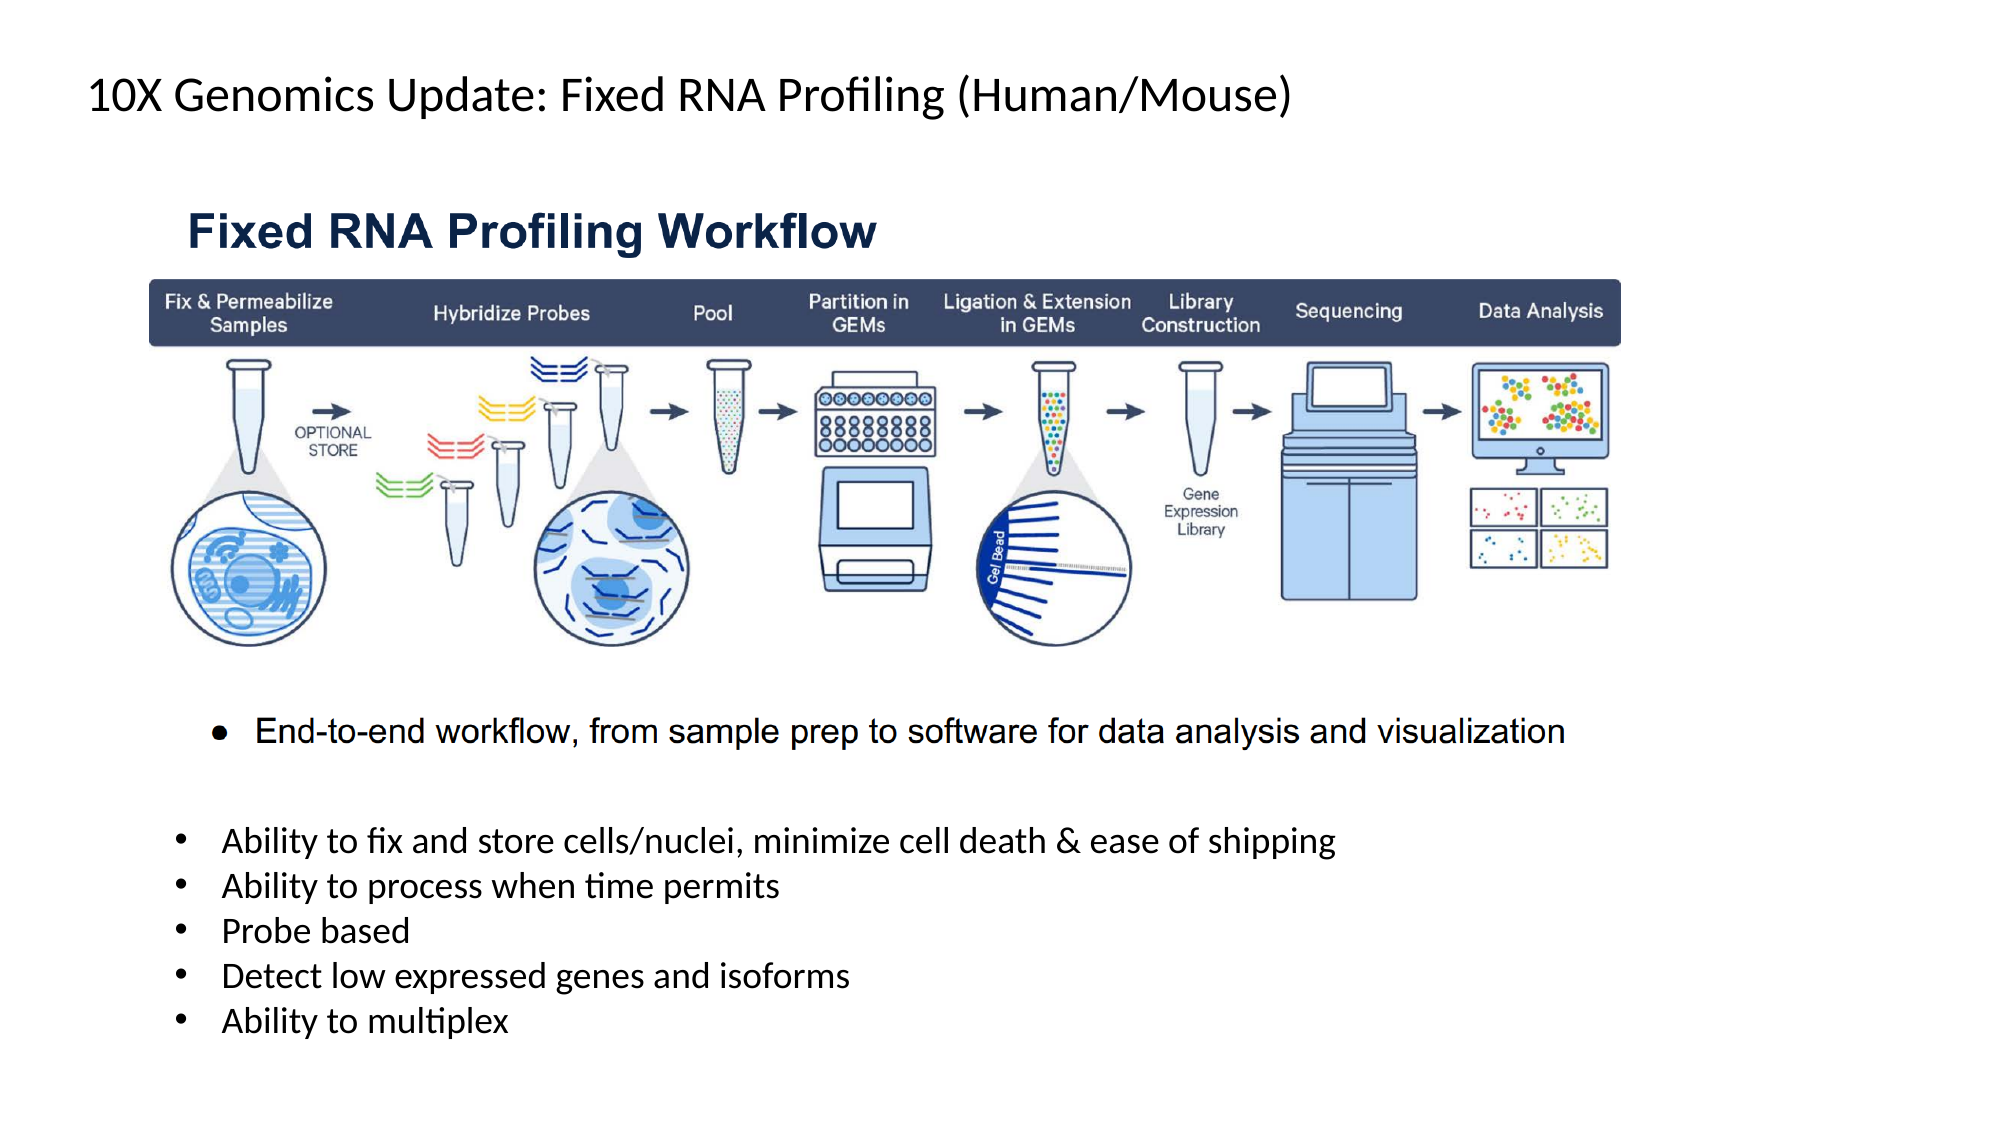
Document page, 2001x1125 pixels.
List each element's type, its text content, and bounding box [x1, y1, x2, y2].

text_box Ability to fix and store cells/nuclei, minimize cell death & ease of shipping Ability to process when time permits Probe based Detect low expressed genes and isoforms Ability to multiplex [159, 887, 1417, 1049]
text_box 10X Genomics Update: Fixed RNA Profiling (Human/Mouse) [71, 54, 1545, 130]
picture [140, 184, 1623, 887]
